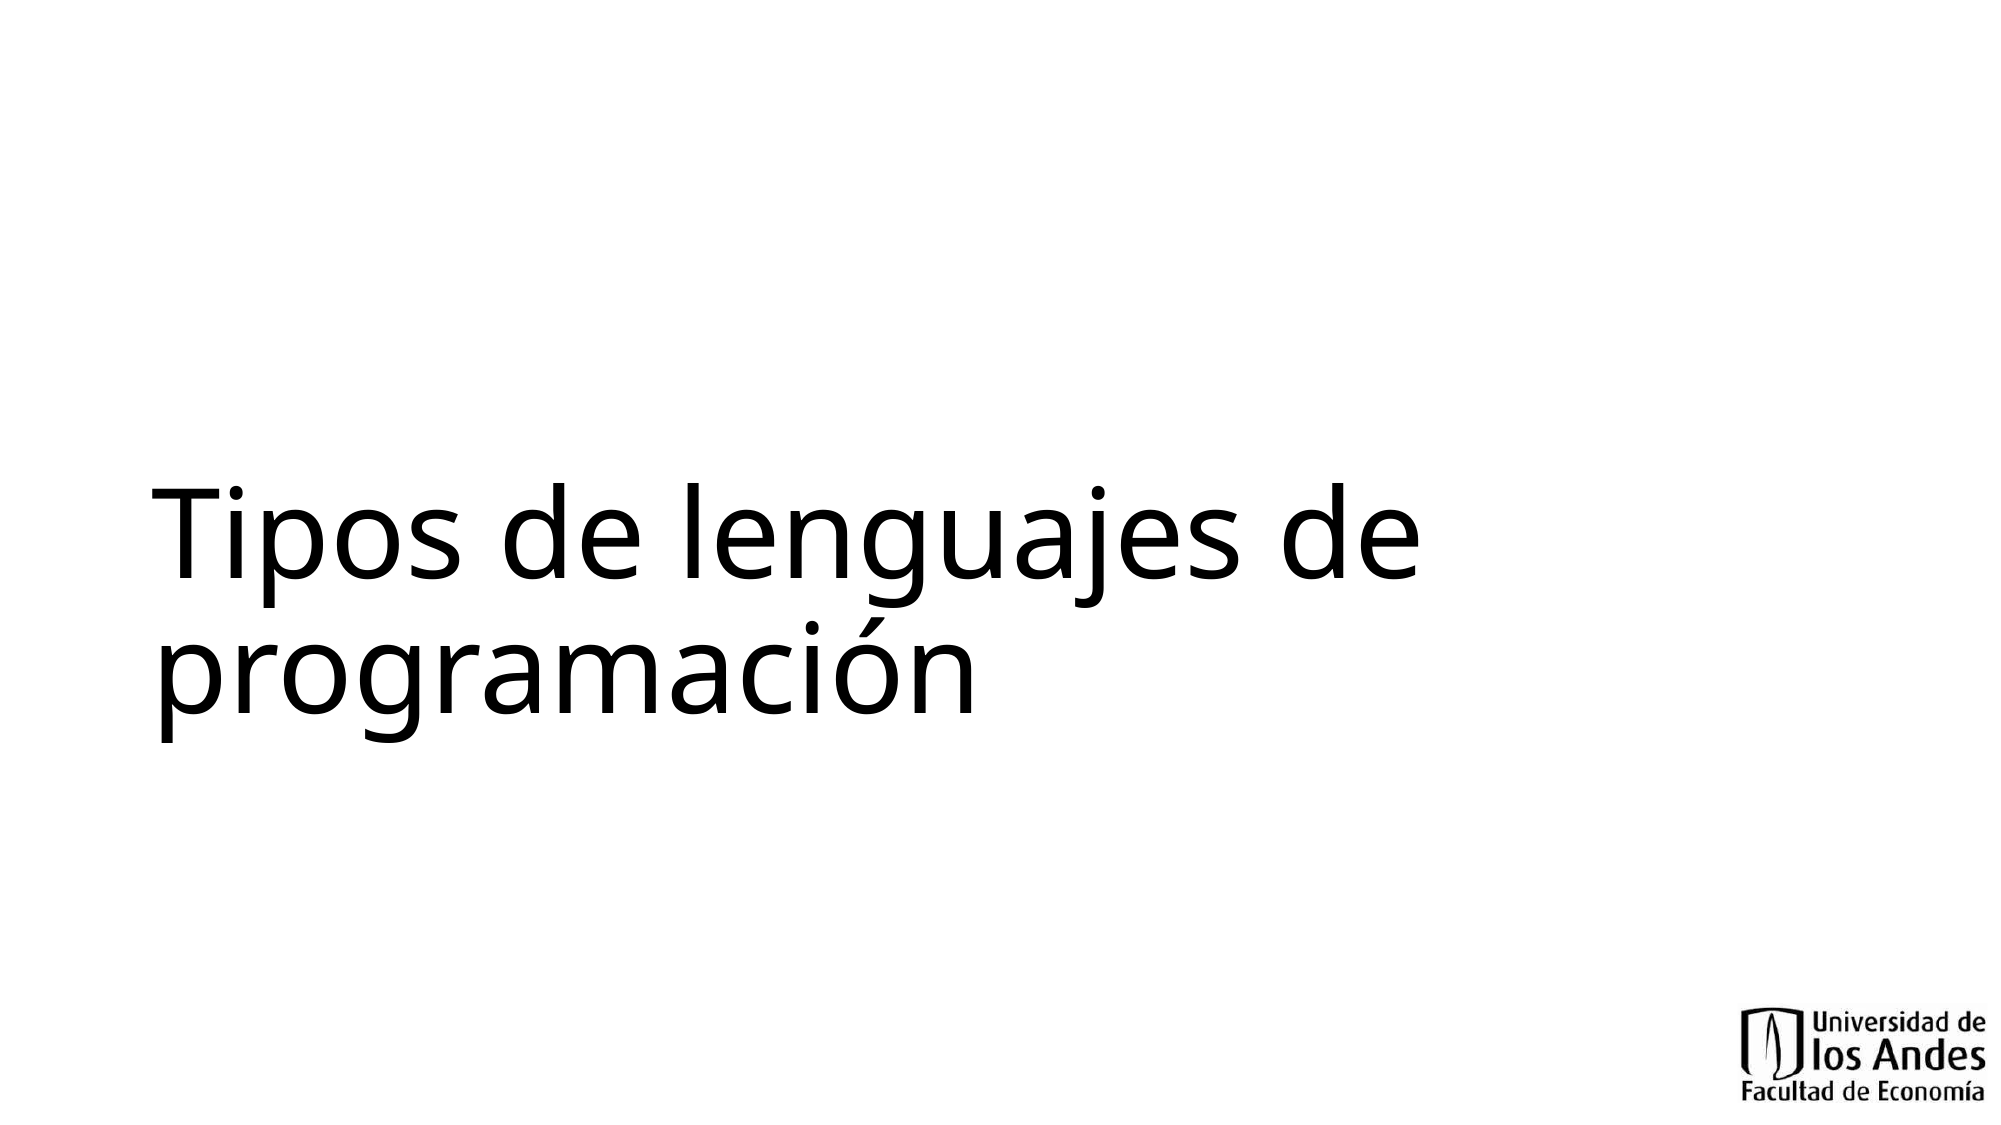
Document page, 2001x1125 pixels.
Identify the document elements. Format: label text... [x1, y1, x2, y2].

picture [1737, 1003, 1988, 1103]
title Tipos de lenguajes de programación [136, 280, 1862, 749]
